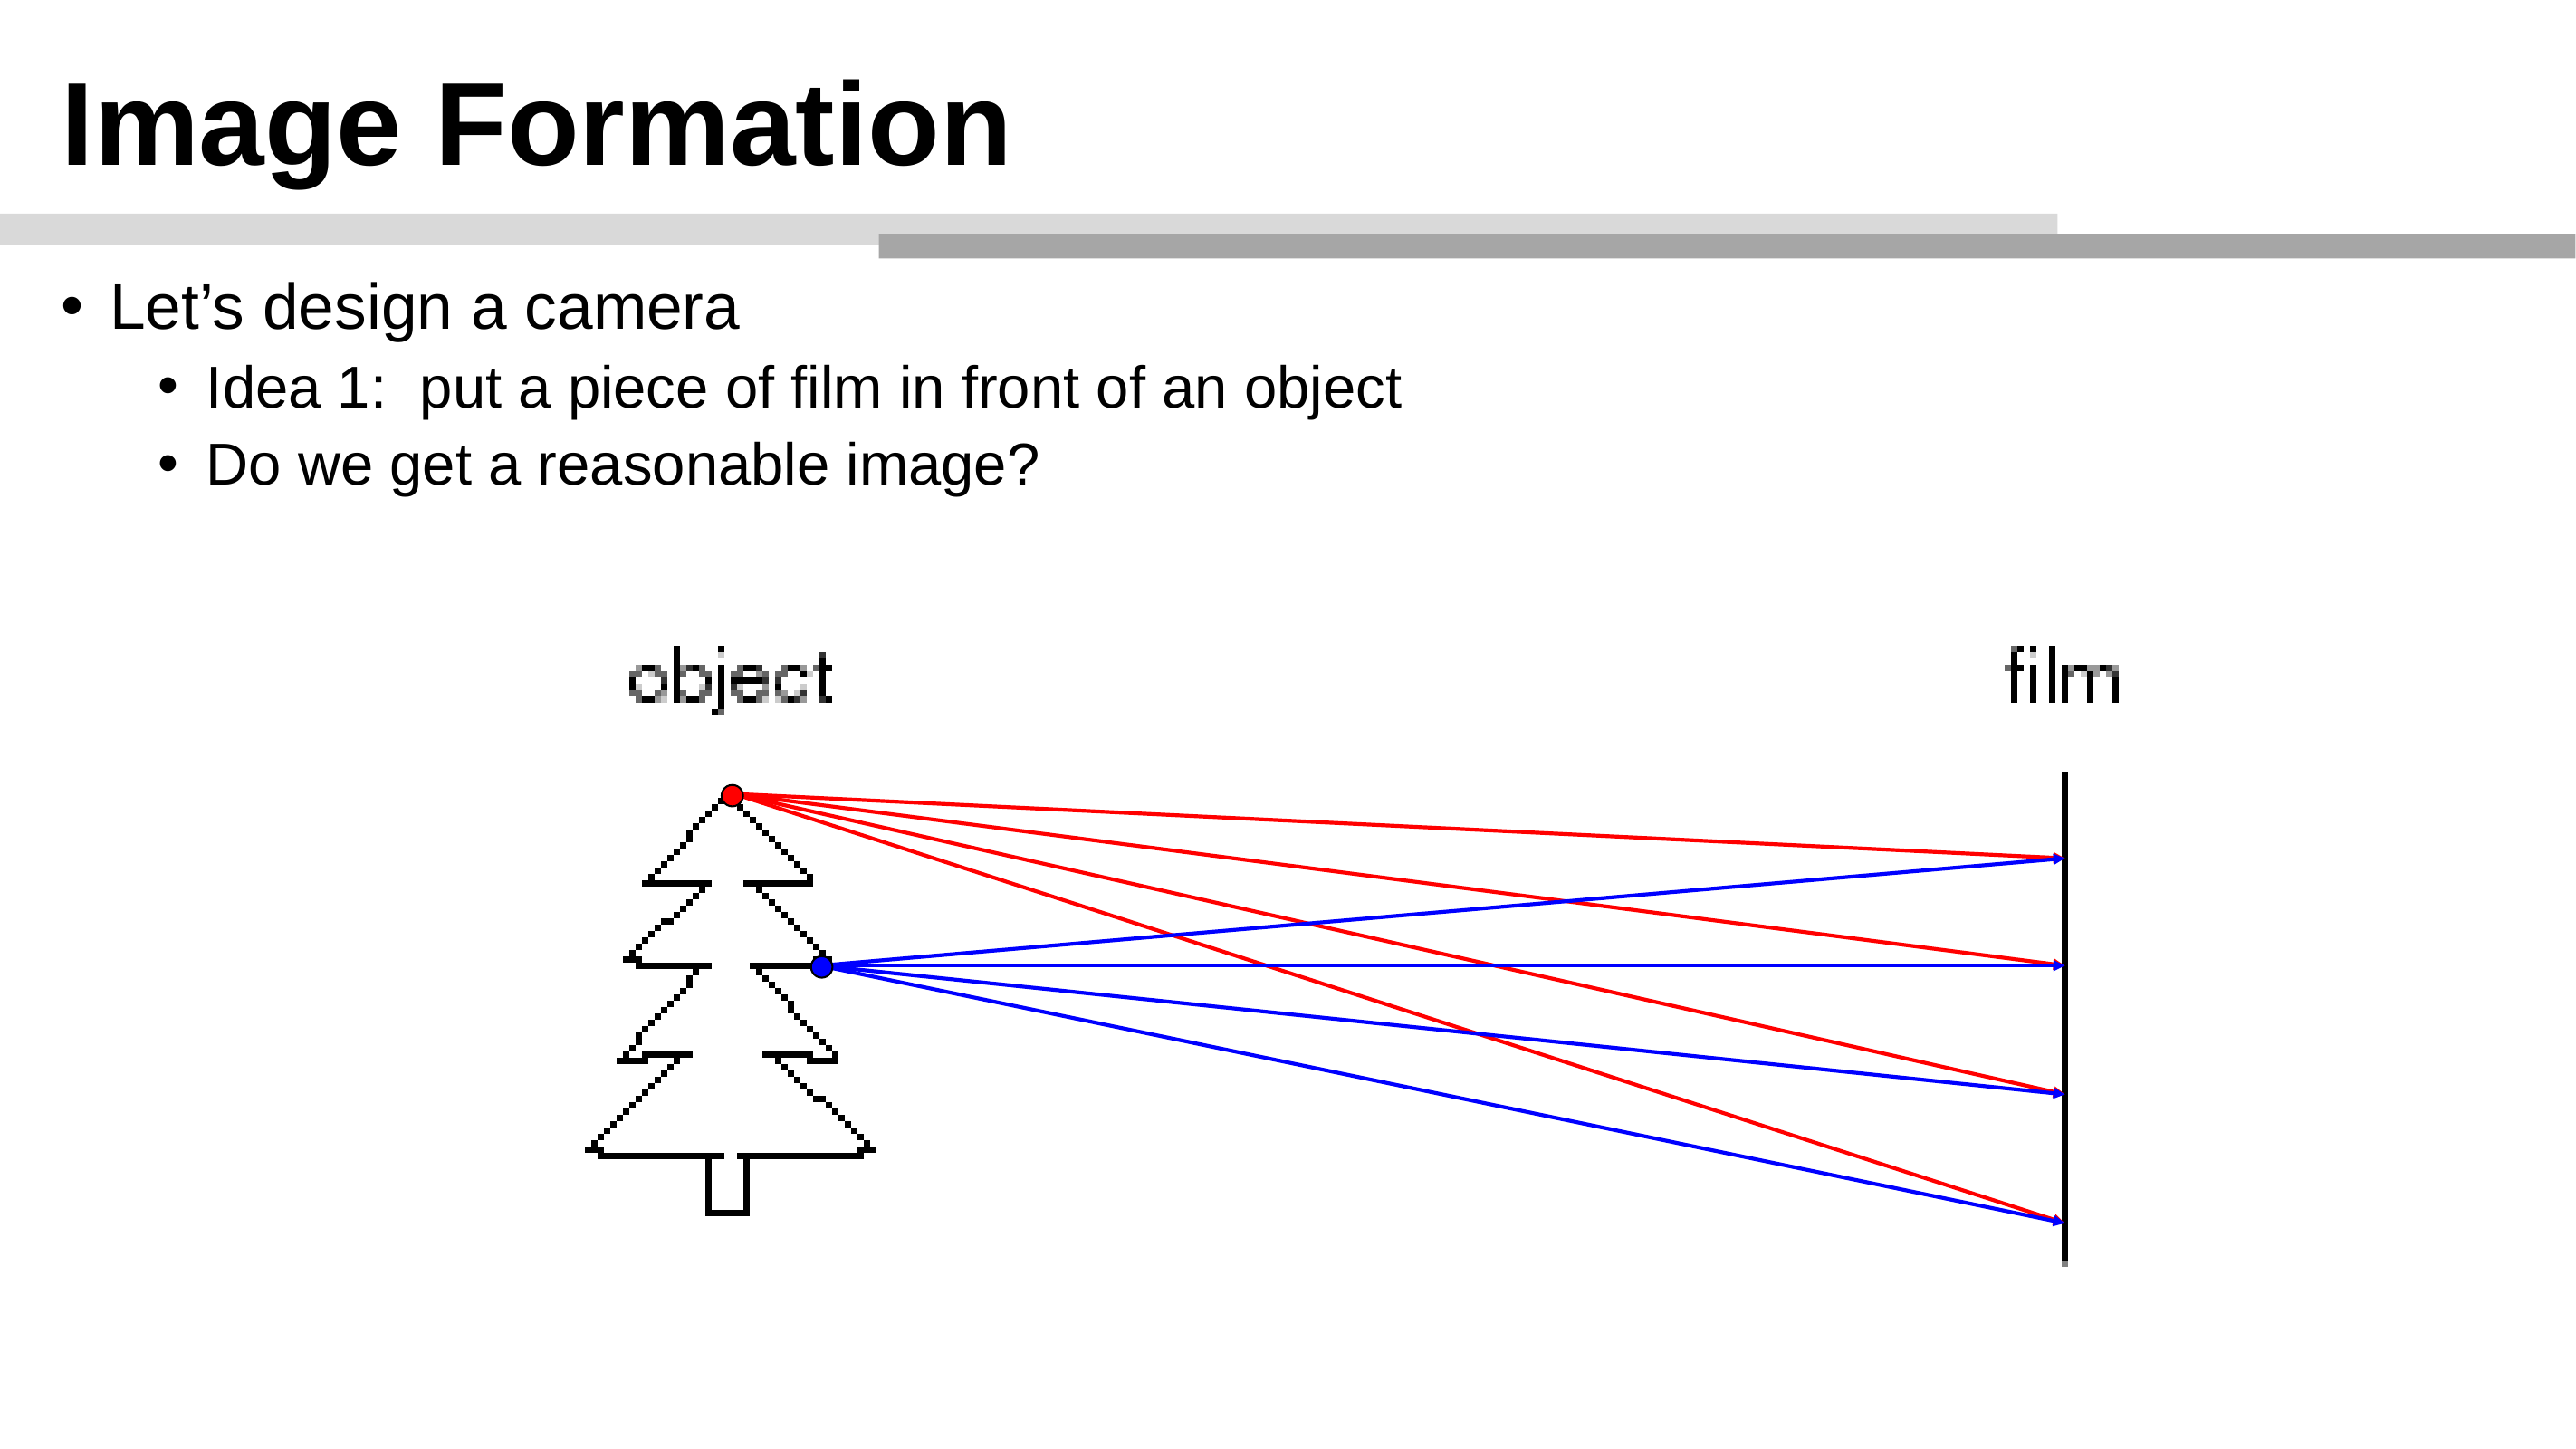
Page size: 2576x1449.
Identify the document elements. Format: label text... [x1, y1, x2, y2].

title Image Formation [47, 29, 2524, 226]
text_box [733, 793, 2065, 1223]
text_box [819, 858, 2065, 1223]
picture [579, 633, 2125, 1267]
list Let’s design a camera Idea 1: put a piece of film in front of an object Do we get a reasonable image? [47, 266, 2528, 1420]
